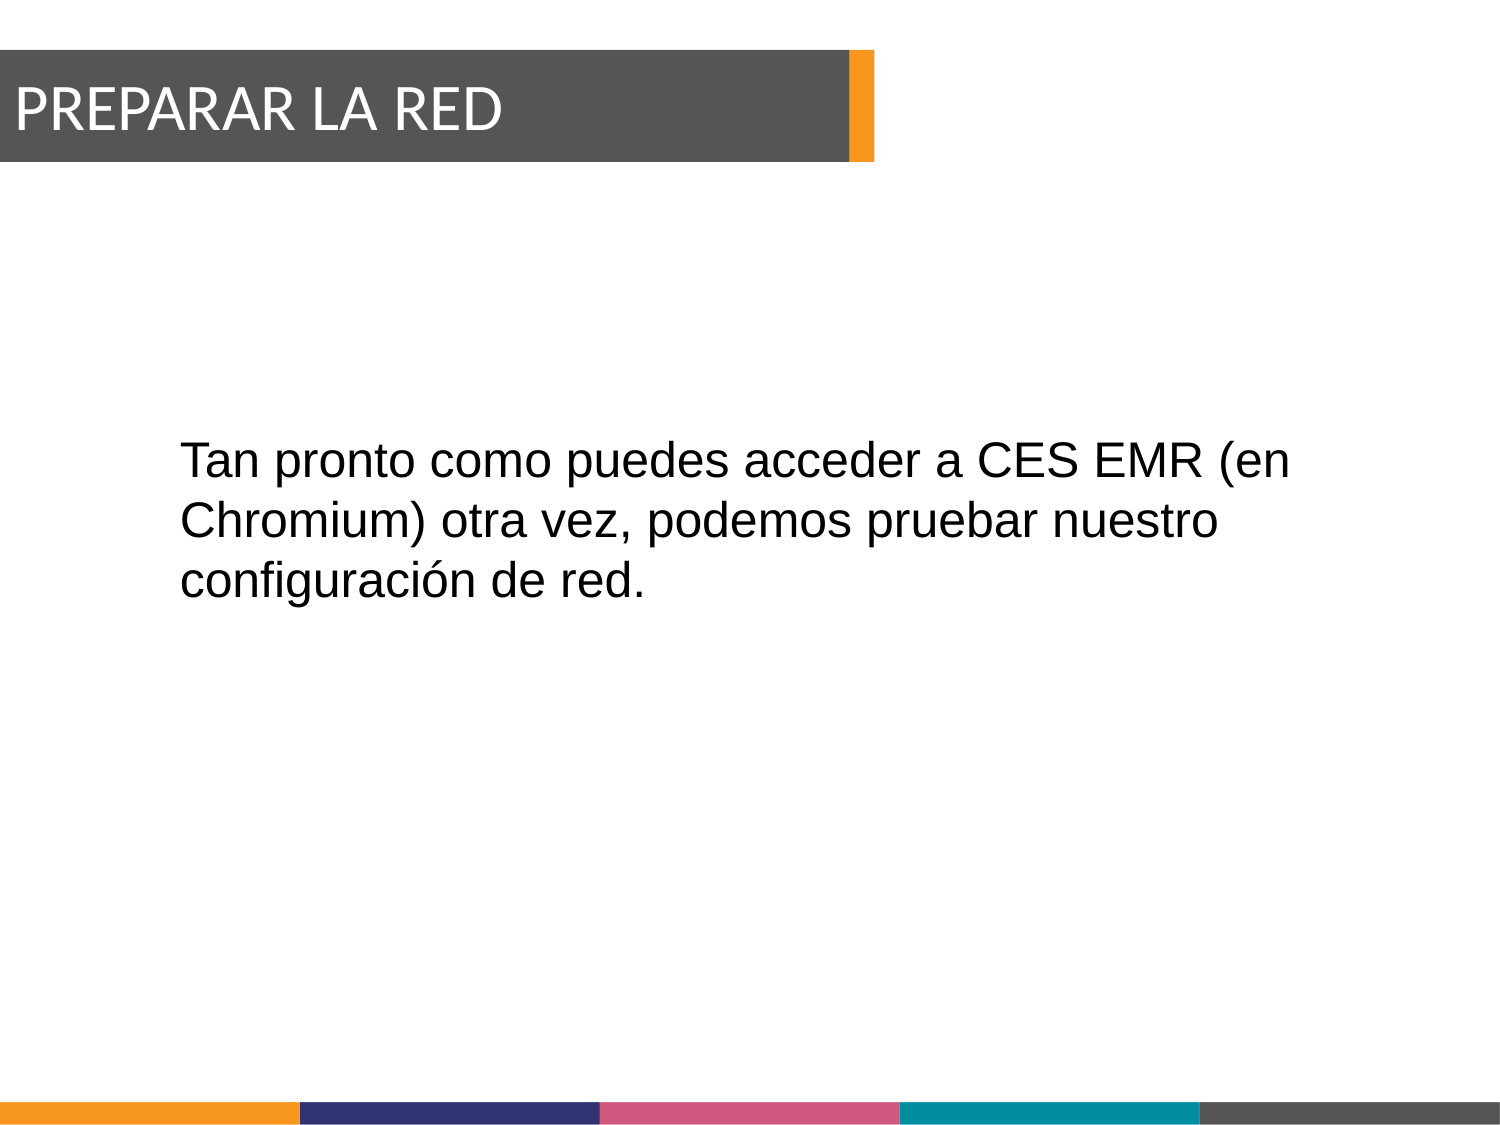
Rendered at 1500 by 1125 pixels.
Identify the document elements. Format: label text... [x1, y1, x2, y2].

text_box [849, 49, 875, 162]
text_box Tan pronto como puedes acceder a CES EMR (en Chromium) otra vez, podemos pruebar nuestro configuración de red. [164, 419, 1380, 975]
text_box PREPARAR LA RED [0, 45, 838, 162]
text_box [838, 49, 849, 162]
